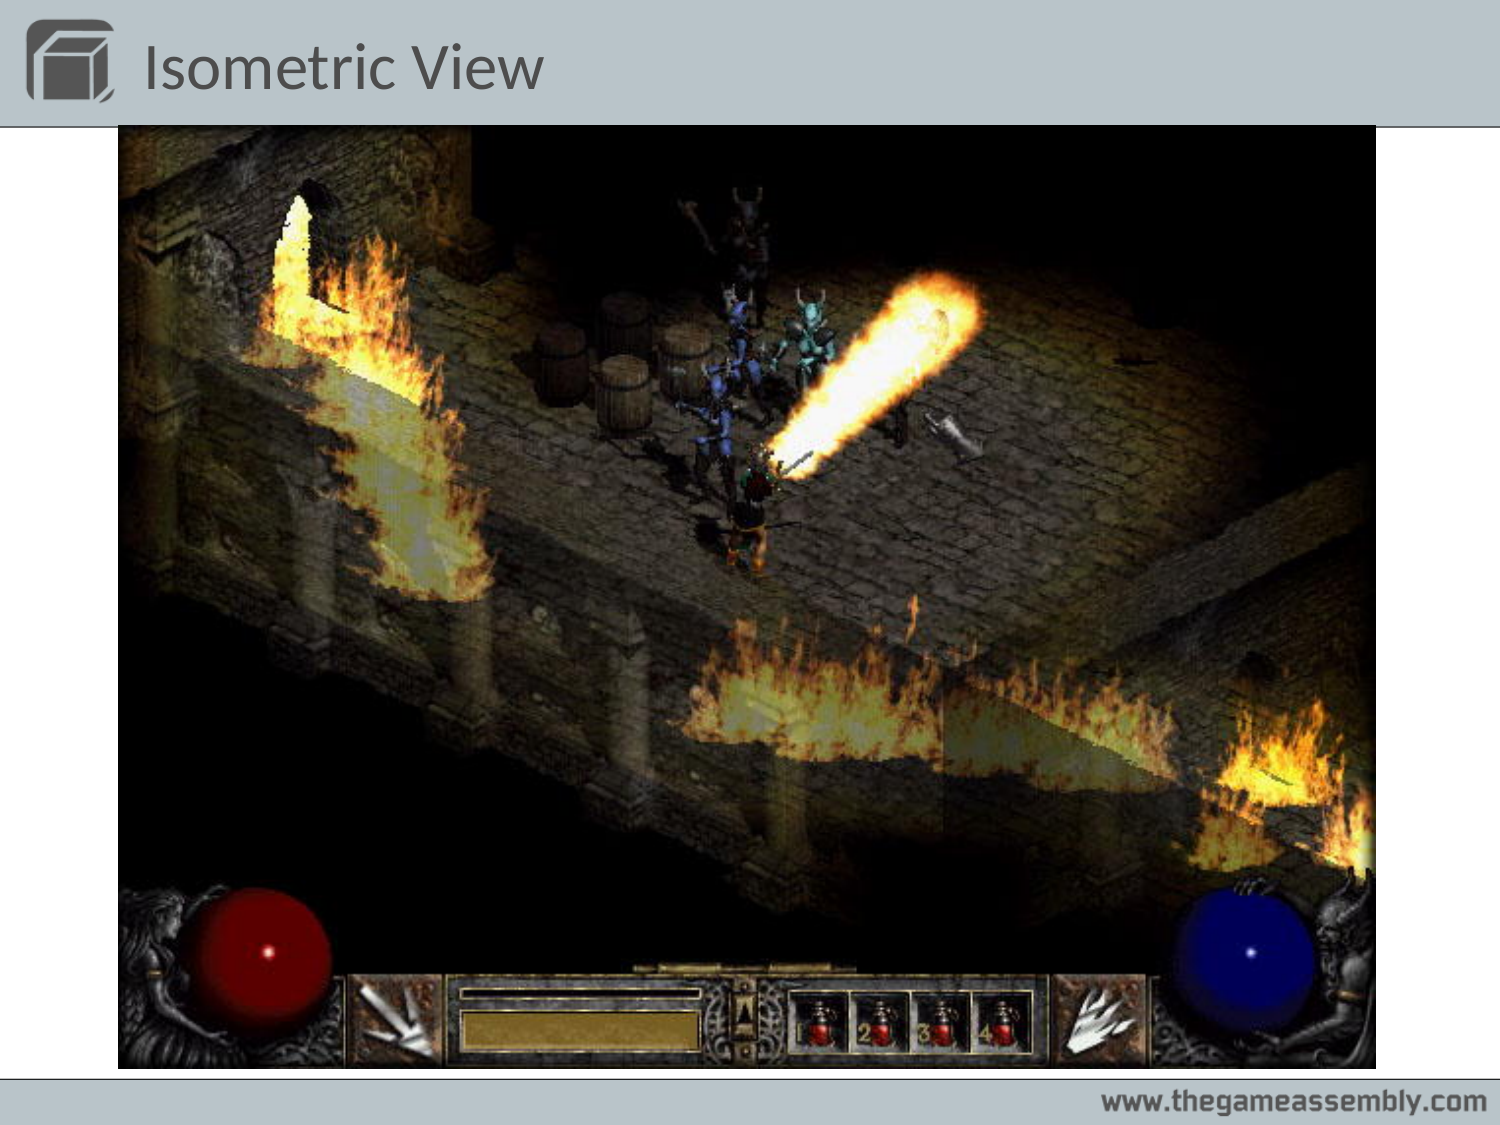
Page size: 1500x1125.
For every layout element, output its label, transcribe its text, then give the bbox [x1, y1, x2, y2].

picture [0, 0, 1500, 1125]
title Isometric View [128, 0, 1500, 126]
